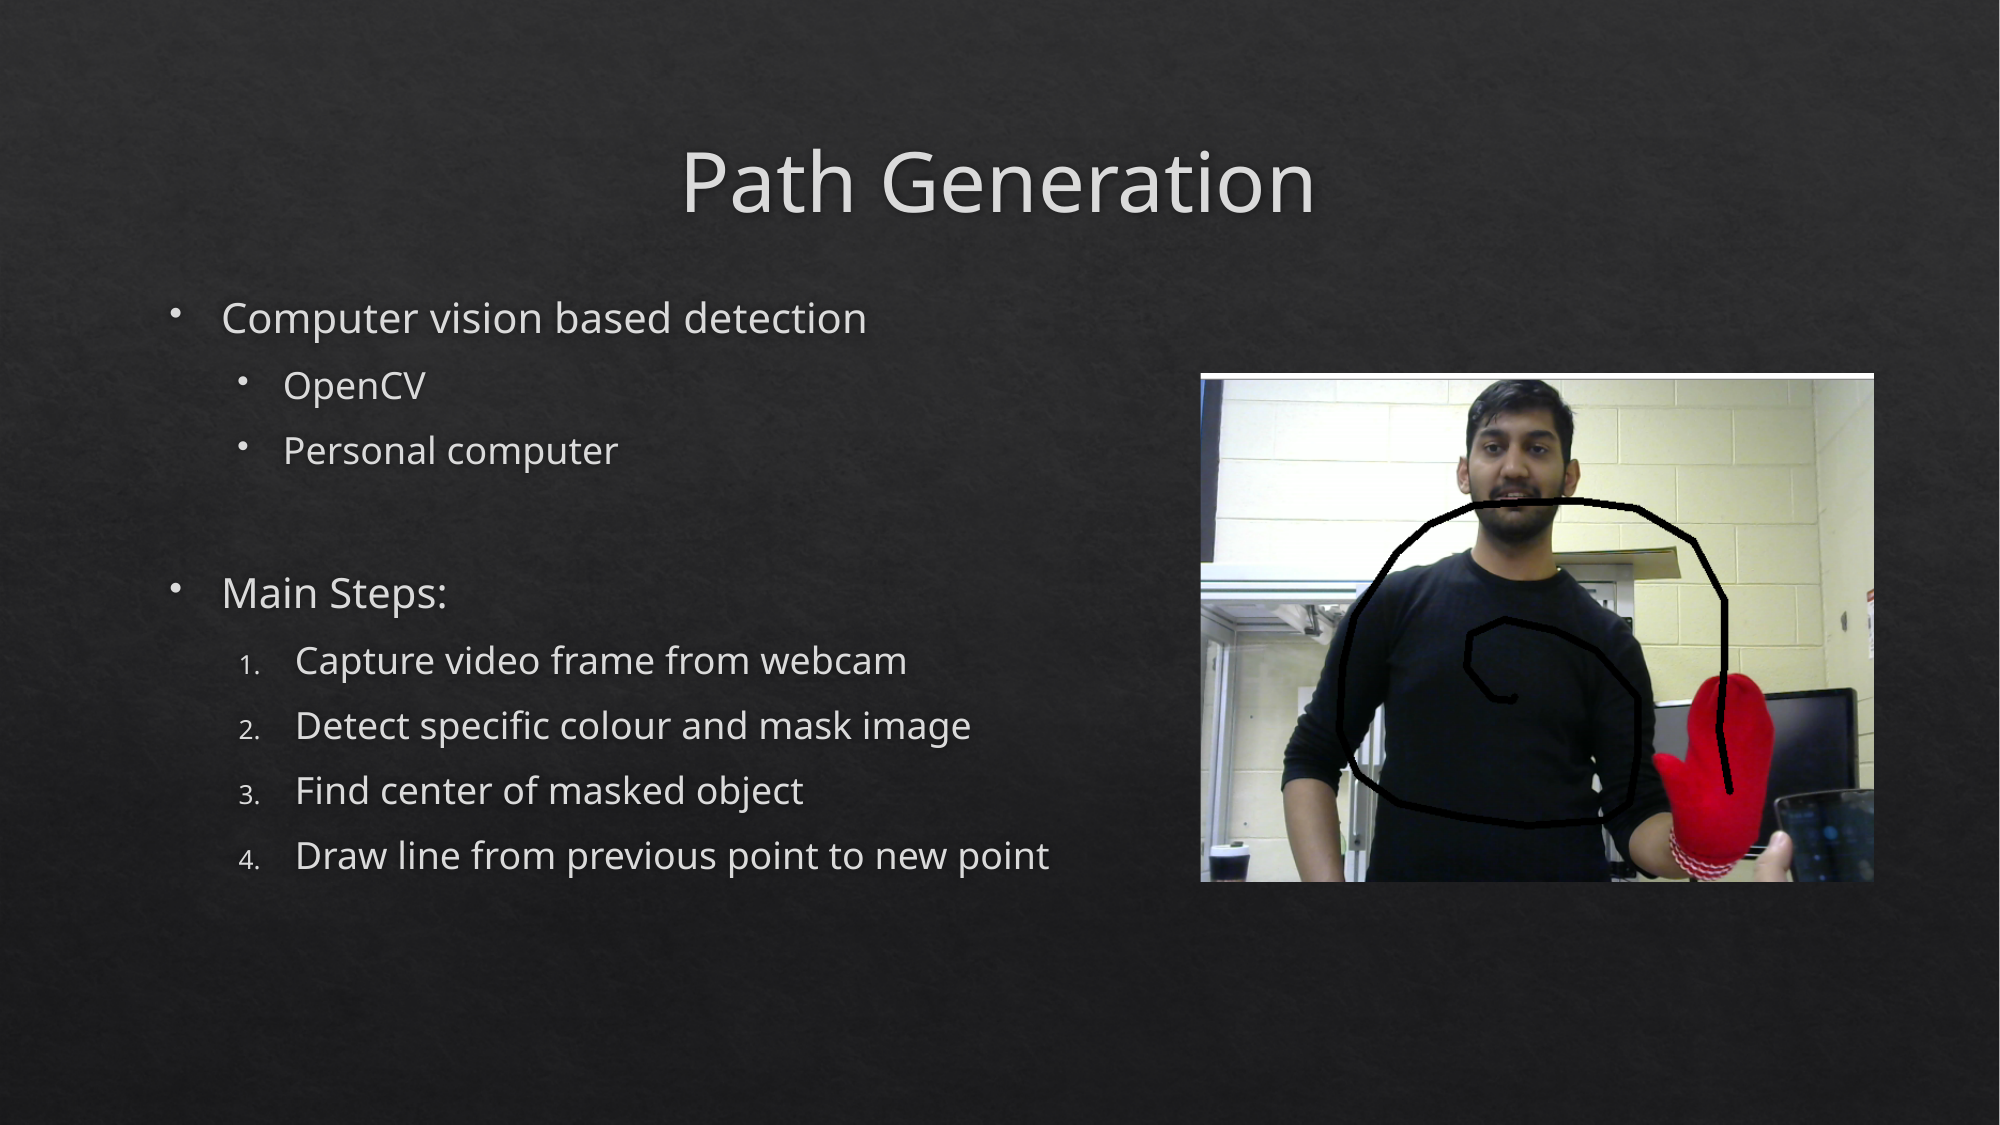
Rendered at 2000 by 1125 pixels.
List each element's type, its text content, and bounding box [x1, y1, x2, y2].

picture [1200, 373, 1875, 882]
list Computer vision based detection OpenCV Personal computer Main Steps: Capture video frame from webcam Detect specific colour and mask image Find center of masked object Draw line from previous point to new point [149, 284, 1848, 950]
title Path Generation [149, 99, 1848, 260]
